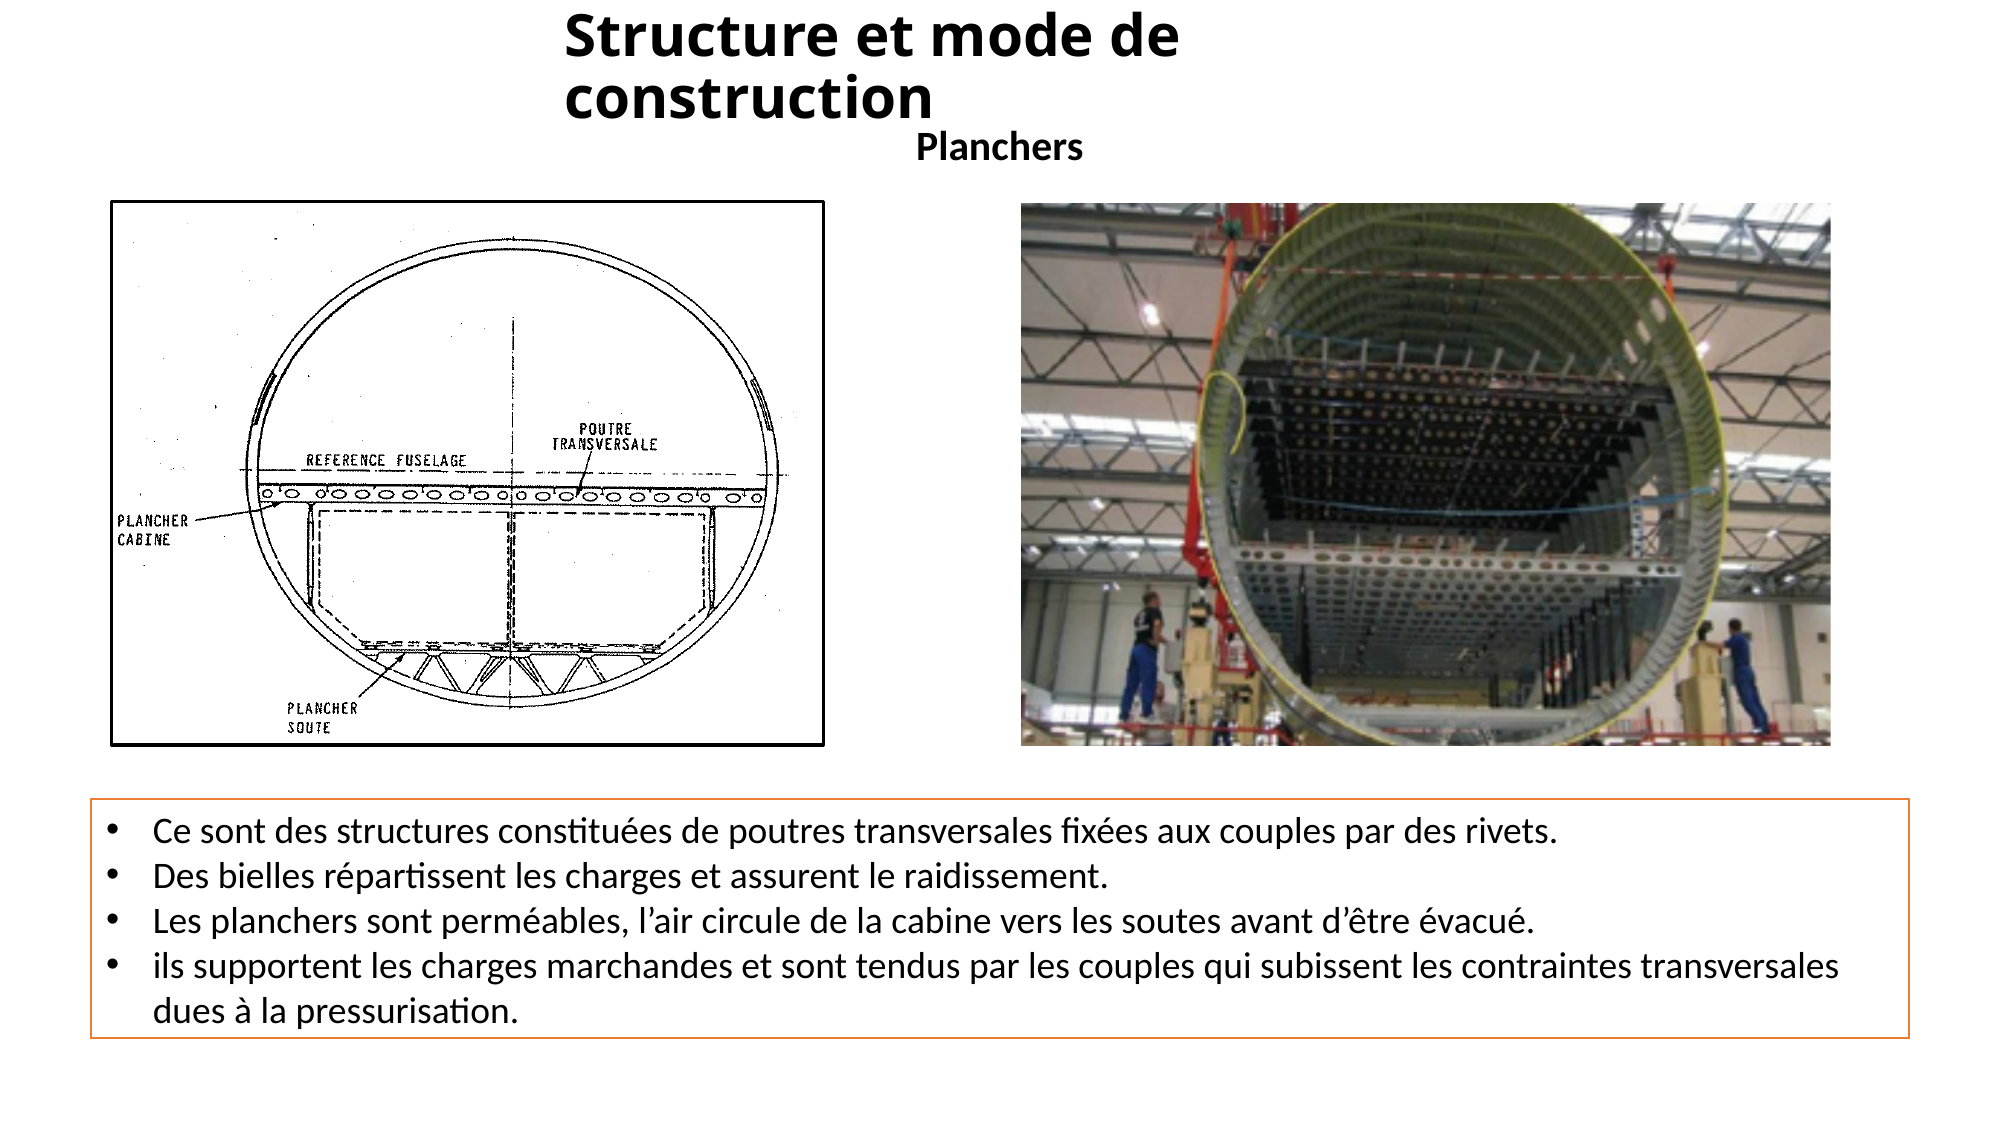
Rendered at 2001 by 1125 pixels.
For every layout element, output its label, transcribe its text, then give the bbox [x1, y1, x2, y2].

picture [112, 203, 822, 744]
text_box Ce sont des structures constituées de poutres transversales fixées aux couples par des rivets. Des bielles répartissent les charges et assurent le raidissement. Les planchers sont perméables, l’air circule de la cabine vers les soutes avant d’être évacué. ils supportent les charges marchandes et sont tendus par les couples qui subissent les contraintes transversales dues à la pressurisation. [90, 798, 1910, 1039]
picture [1020, 203, 1831, 746]
text_box Structure et mode de construction [549, 28, 1451, 109]
text_box Planchers [901, 111, 1099, 177]
